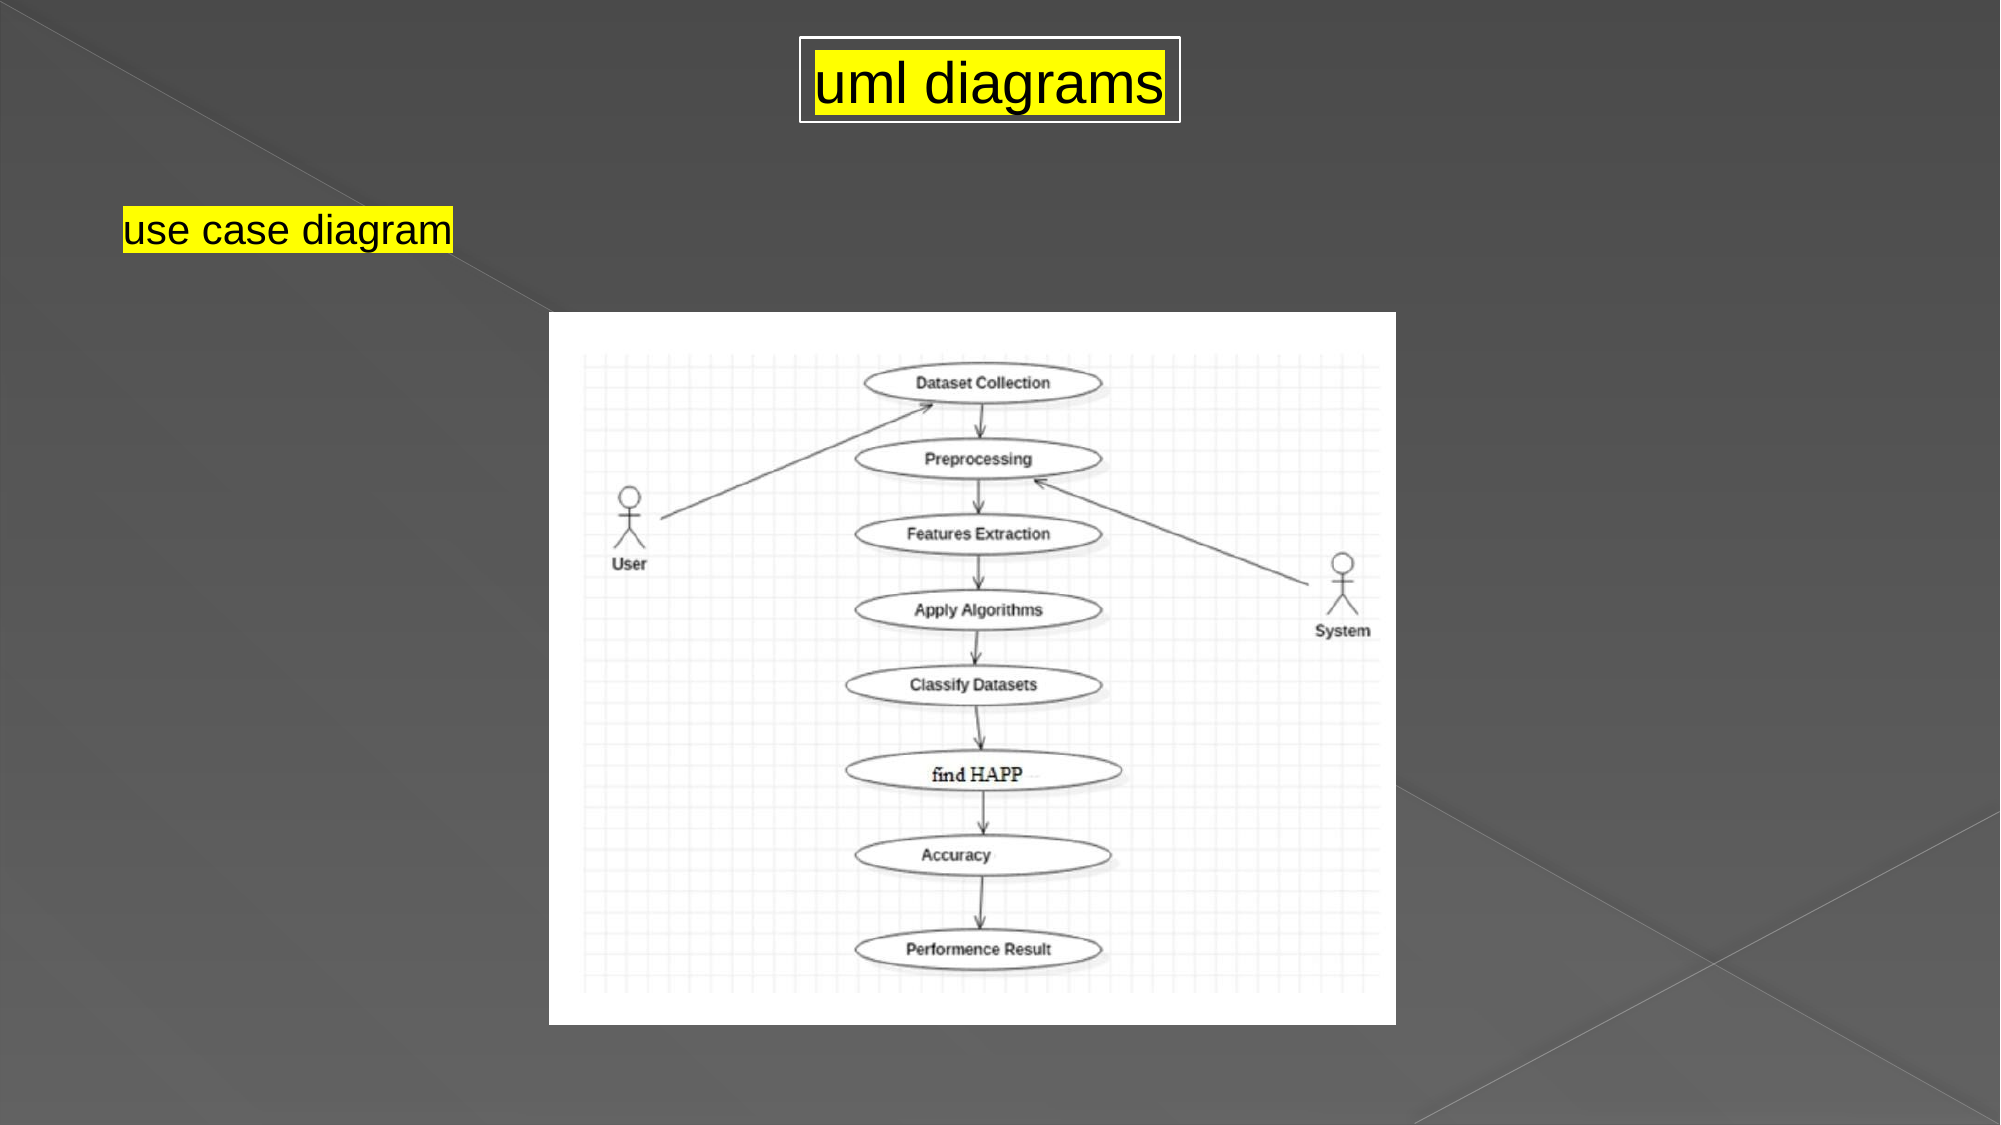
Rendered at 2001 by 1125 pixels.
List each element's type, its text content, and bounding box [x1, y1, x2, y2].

text_box uml diagrams [800, 37, 1181, 123]
text_box use case diagram [108, 195, 625, 260]
picture [549, 312, 1396, 1026]
